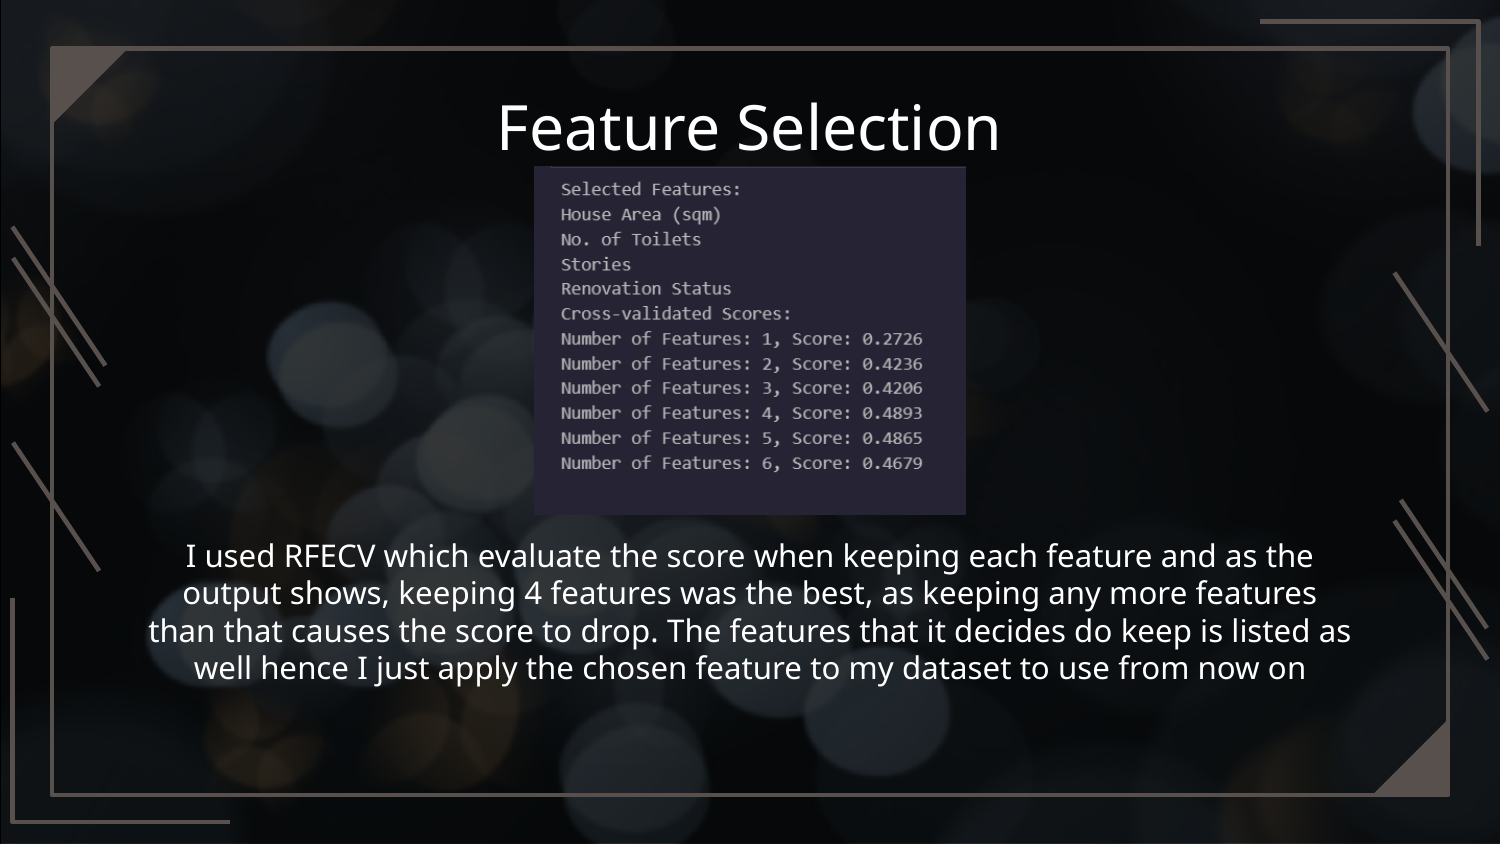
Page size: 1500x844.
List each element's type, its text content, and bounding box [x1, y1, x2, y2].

list I used RFECV which evaluate the score when keeping each feature and as the output shows, keeping 4 features was the best, as keeping any more features than that causes the score to drop. The features that it decides do keep is listed as well hence I just apply the chosen feature to my dataset to use from now on [107, 520, 1372, 792]
title Feature Selection [118, 72, 1382, 167]
picture [2, 0, 1500, 844]
